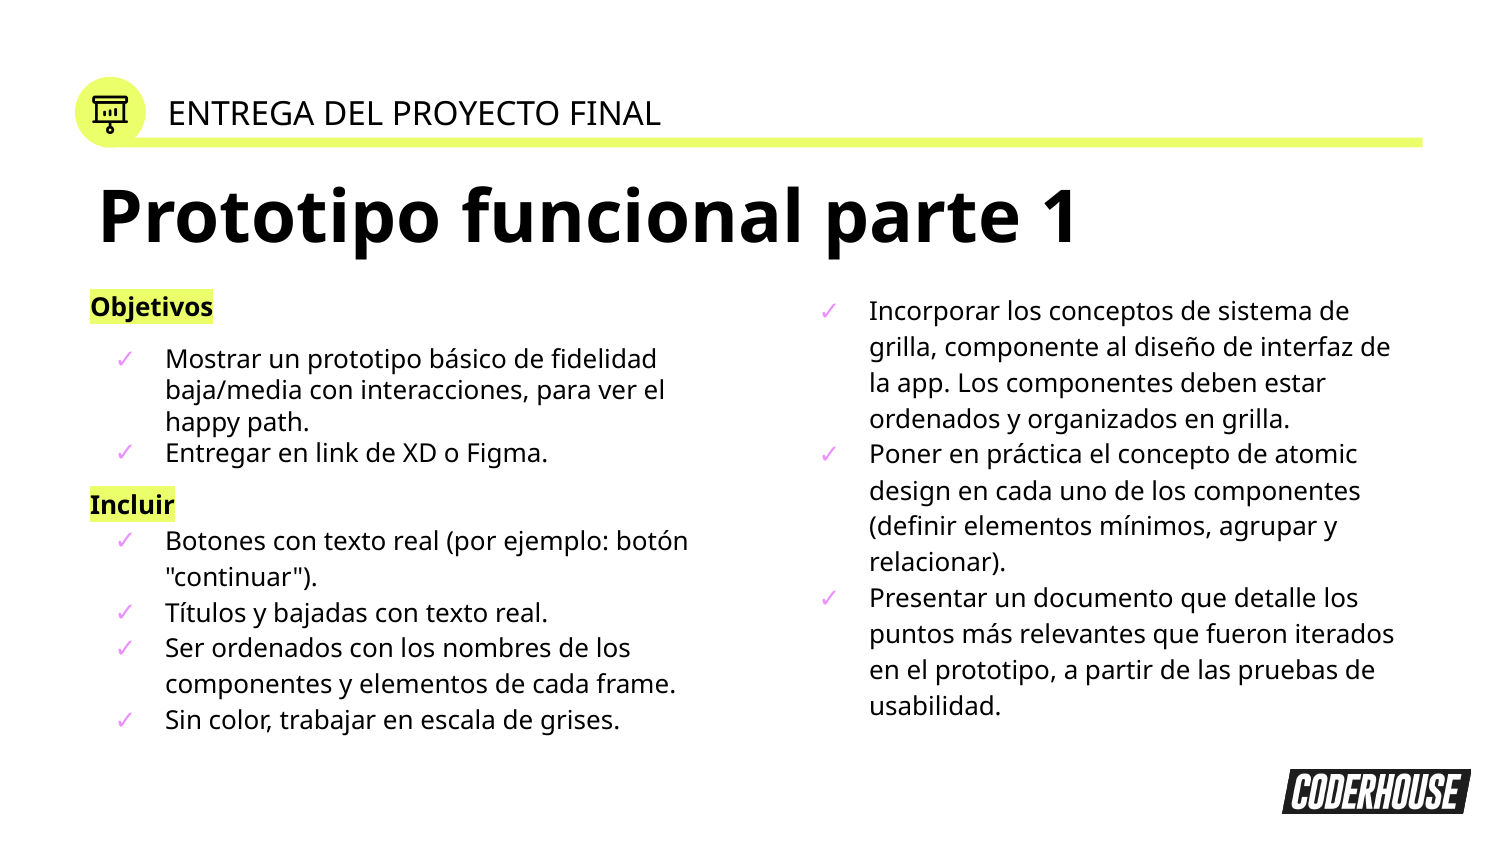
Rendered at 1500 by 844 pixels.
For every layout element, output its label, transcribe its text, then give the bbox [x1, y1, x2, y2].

text_box ENTREGA DEL PROYECTO FINAL [152, 76, 678, 137]
text_box Prototipo funcional parte 1 [82, 164, 1282, 274]
picture [1281, 769, 1471, 814]
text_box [74, 76, 146, 148]
text_box Incorporar los conceptos de sistema de grilla, componente al diseño de interfaz de la app. Los componentes deben estar ordenados y organizados en grilla. Poner en práctica el concepto de atomic design en cada uno de los componentes (definir elementos mínimos, agrupar y relacionar). Presentar un documento que detalle los puntos más relevantes que fueron iterados en el prototipo, a partir de las pruebas de usabilidad. [779, 274, 1423, 736]
text_box Objetivos Mostrar un prototipo básico de fidelidad baja/media con interacciones, para ver el happy path. Entregar en link de XD o Figma. Incluir Botones con texto real (por ejemplo: botón "continuar"). Títulos y bajadas con texto real. Ser ordenados con los nombres de los componentes y elementos de cada frame. Sin color, trabajar en escala de grises. [75, 275, 740, 750]
text_box [150, 137, 1423, 148]
